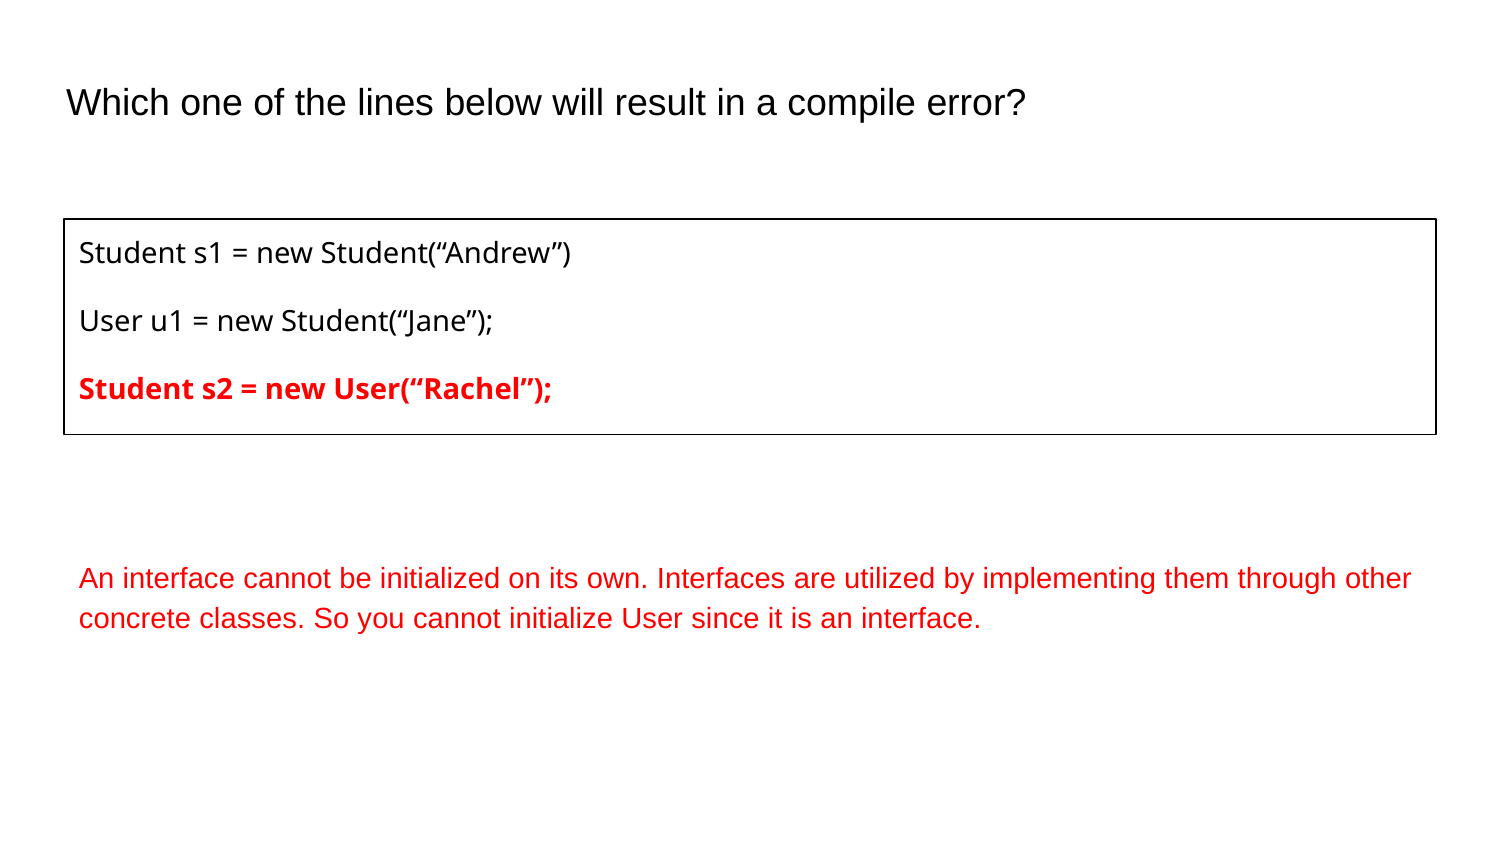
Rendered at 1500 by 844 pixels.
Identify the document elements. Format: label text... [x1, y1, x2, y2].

title Which one of the lines below will result in a compile error? [51, 36, 1449, 139]
text_box Student s1 = new Student(“Andrew”) User u1 = new Student(“Jane”); Student s2 = new User(“Rachel”); [63, 218, 1437, 435]
title An interface cannot be initialized on its own. Interfaces are utilized by implementing them through other concrete classes. So you cannot initialize User since it is an interface. [63, 464, 1437, 650]
